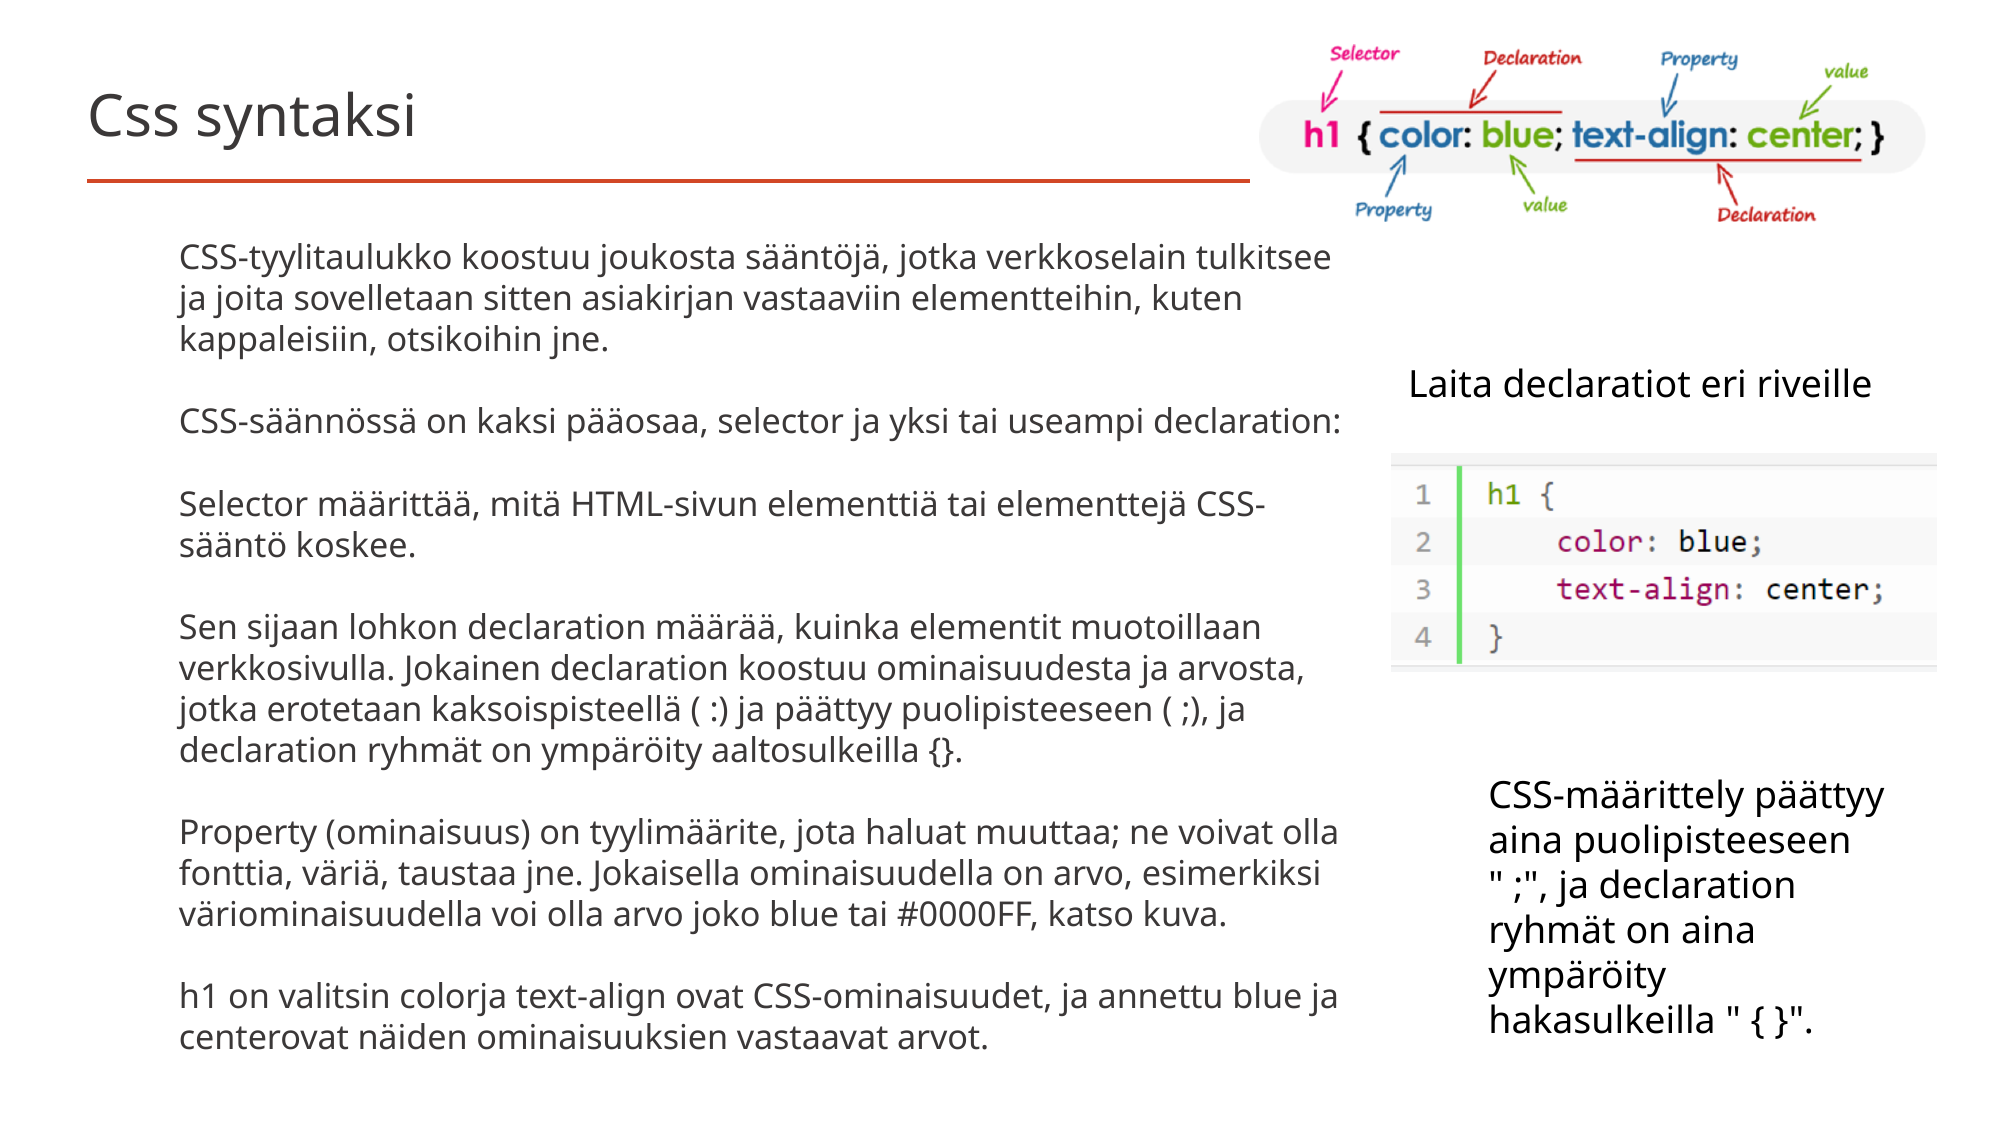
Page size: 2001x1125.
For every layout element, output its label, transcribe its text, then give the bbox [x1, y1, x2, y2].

picture [1391, 453, 1937, 672]
list CSS-tyylitaulukko koostuu joukosta sääntöjä, jotka verkkoselain tulkitsee ja joita sovelletaan sitten asiakirjan vastaaviin elementteihin, kuten kappaleisiin, otsikoihin jne. CSS-säännössä on kaksi pääosaa, selector ja yksi tai useampi declaration: Selector määrittää, mitä HTML-sivun elementtiä tai elementtejä CSS-sääntö koskee. Sen sijaan lohkon declaration määrää, kuinka elementit muotoillaan verkkosivulla. Jokainen declaration koostuu ominaisuudesta ja arvosta, jotka erotetaan kaksoispisteellä ( :) ja päättyy puolipisteeseen ( ;), ja declaration ryhmät on ympäröity aaltosulkeilla {}. Property (ominaisuus) on tyylimäärite, jota haluat muuttaa; ne voivat olla fonttia, väriä, taustaa jne. Jokaisella ominaisuudella on arvo, esimerkiksi väriominaisuudella voi olla arvo joko blue tai #0000FF, katso kuva. h1 on valitsin colorja text-align ovat CSS-ominaisuudet, ja annettu blue ja centerovat näiden ominaisuuksien vastaavat arvot. [163, 227, 1373, 1098]
picture [1250, 27, 1937, 245]
text_box CSS-määrittely päättyy aina puolipisteeseen " ;", ja declaration ryhmät on aina ympäröity hakasulkeilla " { }". [1473, 763, 1910, 1049]
text_box Laita declaratiot eri riveille [1393, 352, 1888, 413]
title Css syntaksi [72, 70, 1250, 163]
